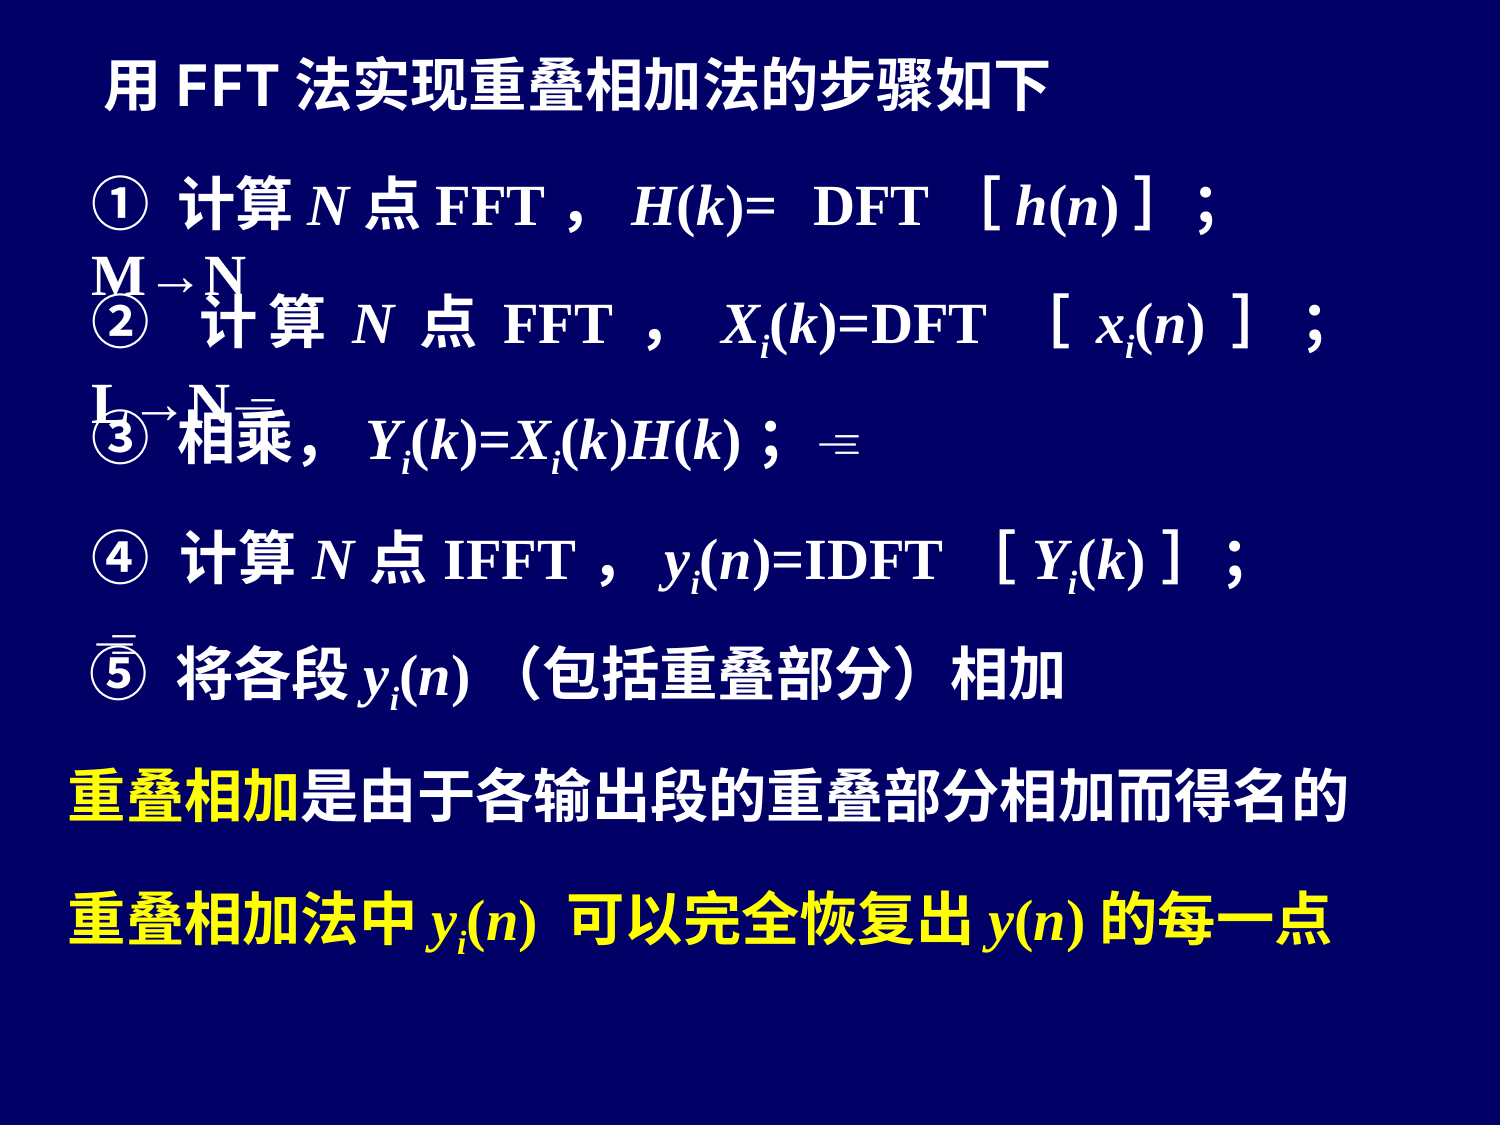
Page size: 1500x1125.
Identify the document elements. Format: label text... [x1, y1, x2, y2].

text_box 重叠相加是由于各输出段的重叠部分相加而得名的 [53, 751, 1388, 837]
text_box ② 计算N点FFT，Xi(k)=DFT［xi(n)］；L→N [76, 277, 1388, 443]
text_box 重叠相加法中yi(n) 可以完全恢复出y(n)的每一点 [53, 874, 1400, 969]
text_box ③ 相乘，Yi(k)=Xi(k)H(k)； [76, 393, 935, 489]
text_box ④ 计算N点IFFT，yi(n)=IDFT［Yi(k)］； [76, 514, 1294, 679]
text_box 用FFT法实现重叠相加法的步骤如下 [88, 40, 1152, 126]
text_box ⑤ 将各段yi(n)（包括重叠部分）相加 [75, 629, 1258, 725]
text_box ① 计算N点FFT，H(k)= DFT［h(n)］；M→N [76, 159, 1376, 277]
